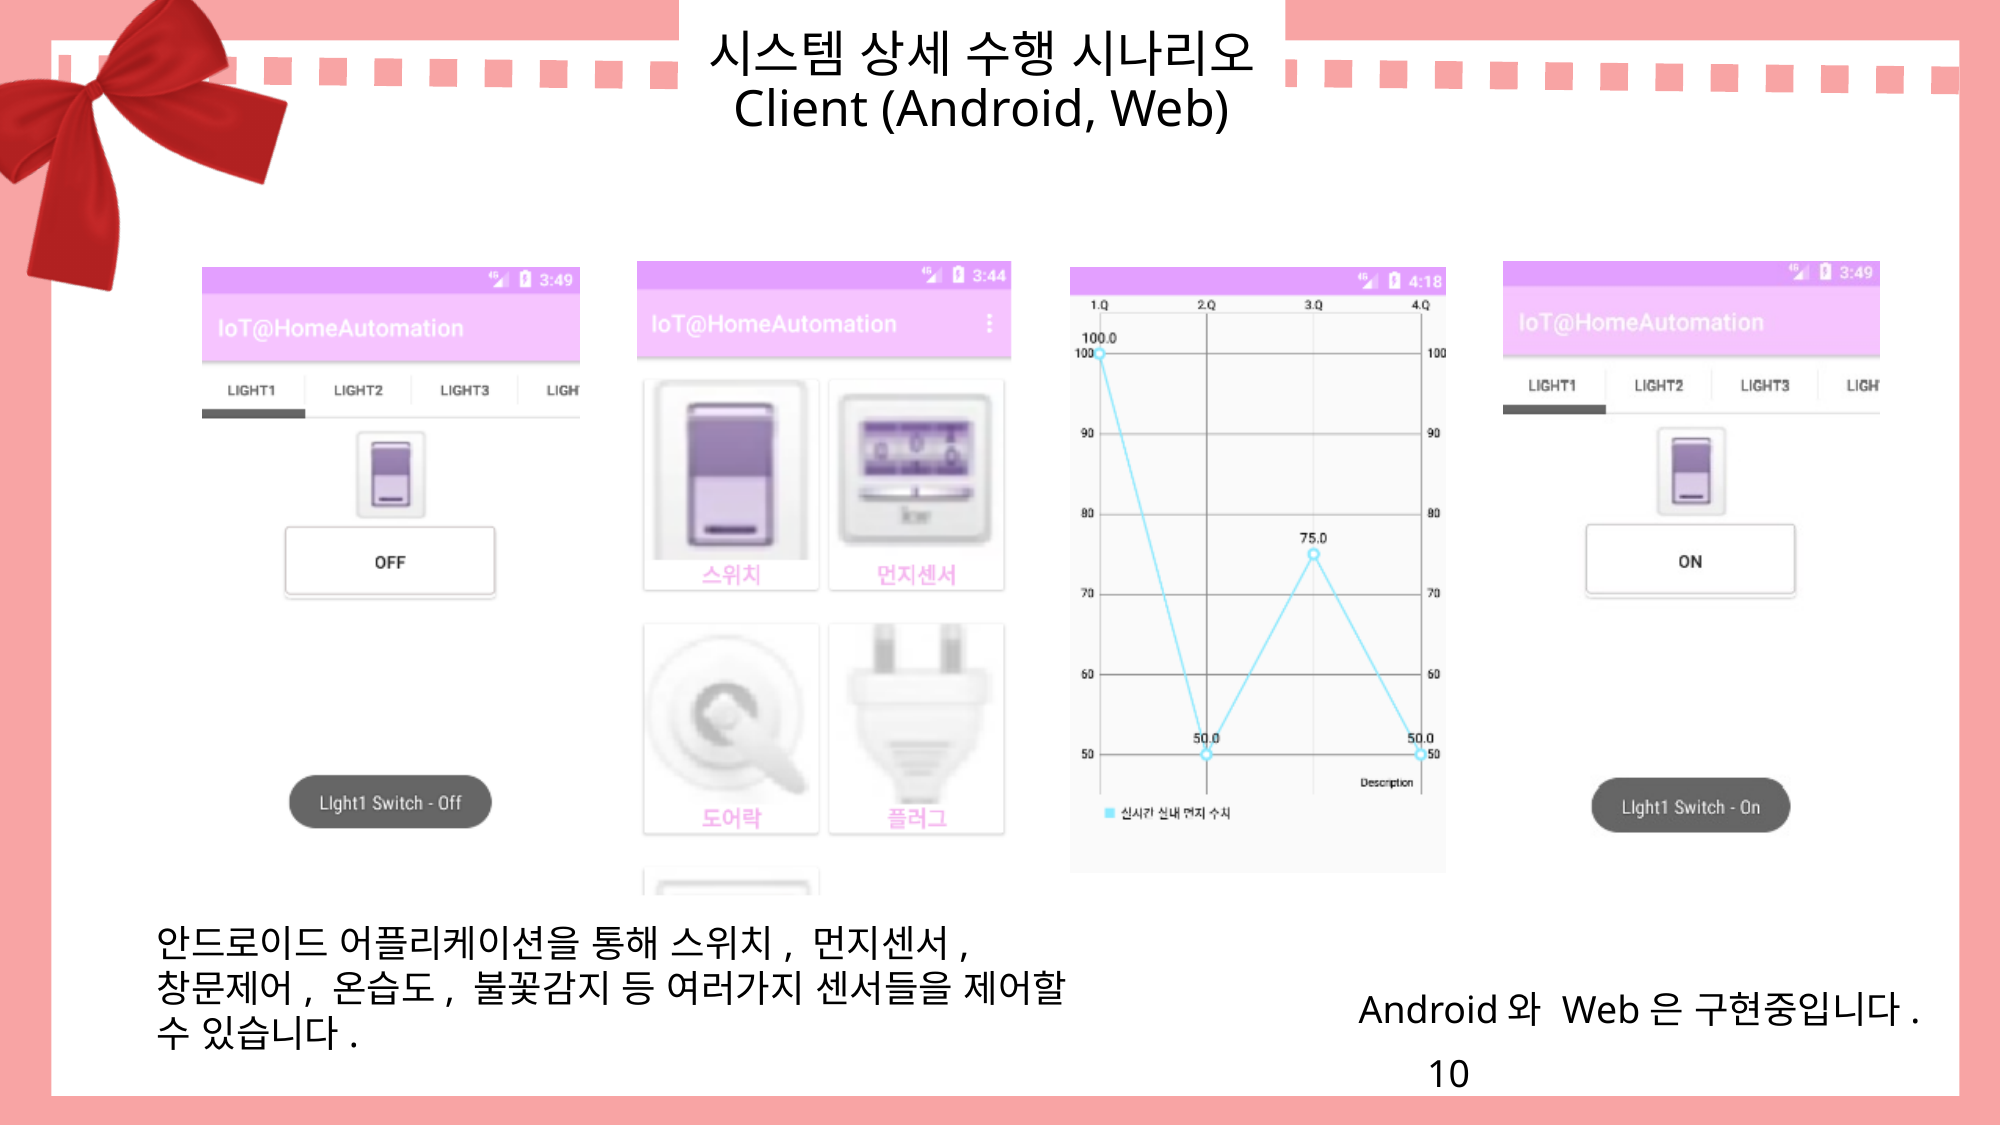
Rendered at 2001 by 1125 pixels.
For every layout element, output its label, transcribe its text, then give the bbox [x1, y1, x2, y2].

picture [1503, 261, 1880, 908]
picture [1070, 267, 1446, 873]
title 시스템 상세 수행 시나리오 Client (Android, Web) [679, 0, 1286, 168]
text_box 안드로이드 어플리케이션을 통해 스위치, 먼지센서, 창문제어, 온습도, 불꽃감지 등 여러가지 센서들을 제어할 수 있습니다. [141, 912, 1090, 1063]
picture [0, 0, 325, 321]
text_box Android와 Web은 구현중입니다. [1343, 978, 1930, 1039]
picture [637, 261, 1013, 908]
picture [202, 267, 580, 913]
